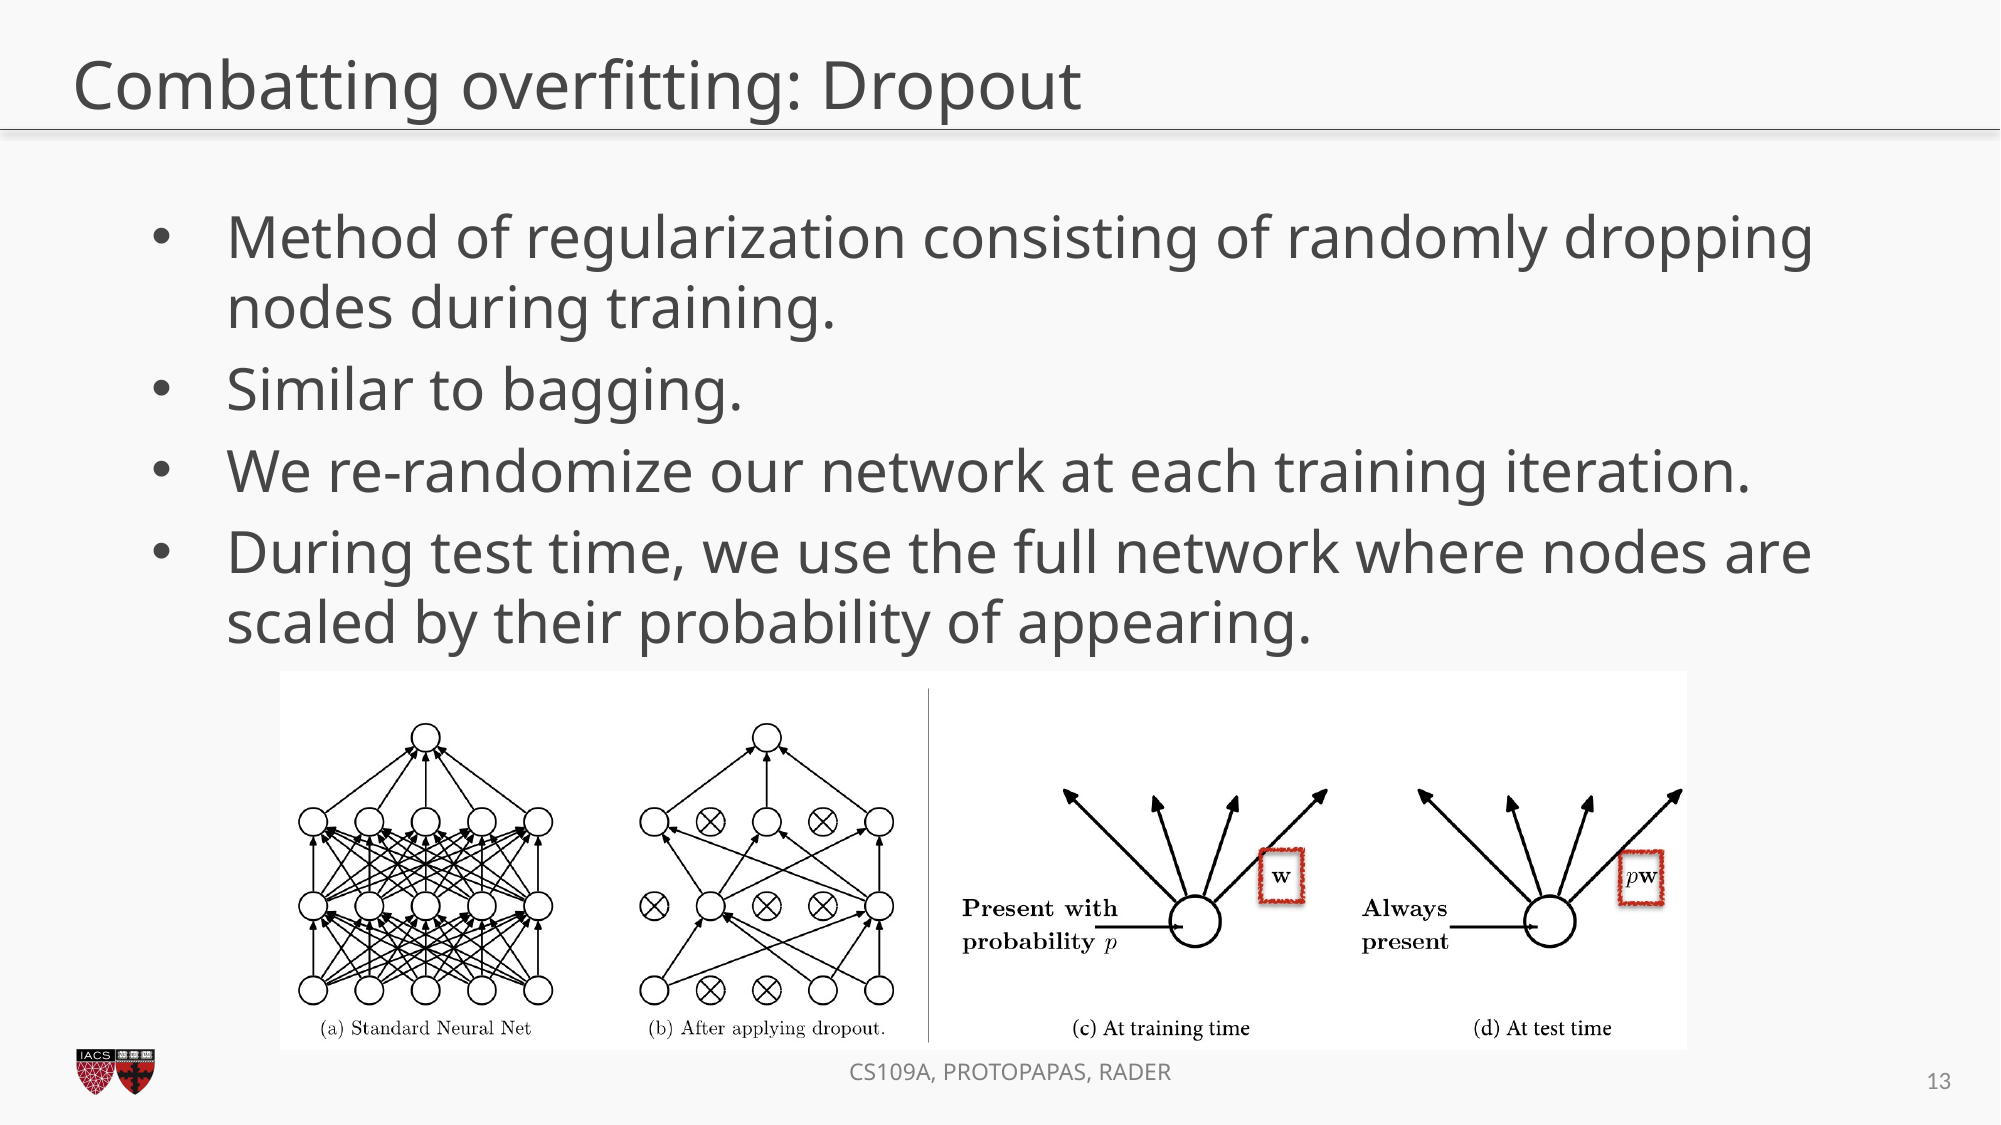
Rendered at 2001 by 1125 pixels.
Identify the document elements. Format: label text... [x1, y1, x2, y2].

title Combatting overfitting: Dropout [57, 35, 1943, 162]
picture [75, 1049, 155, 1095]
text_box Method of regularization consisting of randomly dropping nodes during training. Similar to bagging. We re-randomize our network at each training iteration. During test time, we use the full network where nodes are scaled by their probability of appearing. [136, 193, 1831, 699]
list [280, 671, 1687, 1051]
slide_number 13 [1500, 1050, 1967, 1110]
